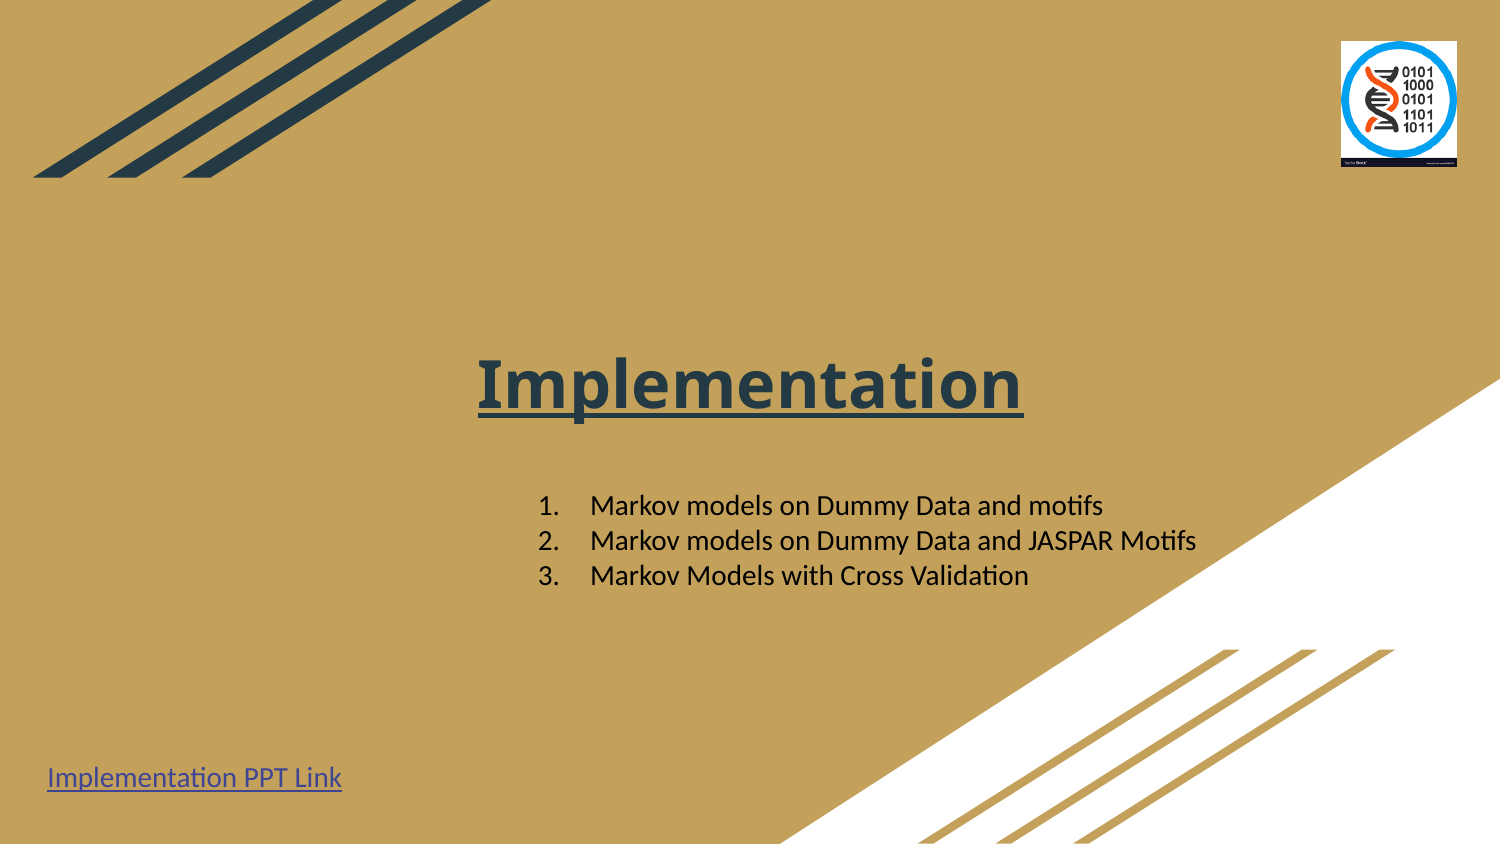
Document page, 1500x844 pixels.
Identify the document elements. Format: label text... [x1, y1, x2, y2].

picture [1349, 50, 1449, 150]
text_box Implementation PPT Link [32, 743, 364, 809]
title Implementation [309, 286, 1192, 557]
picture [1340, 103, 1457, 167]
picture [1409, 41, 1457, 87]
picture [1340, 41, 1390, 96]
text_box Markov models on Dummy Data and motifs Markov models on Dummy Data and JASPAR Motifs Markov Models with Cross Validation [500, 471, 1274, 607]
